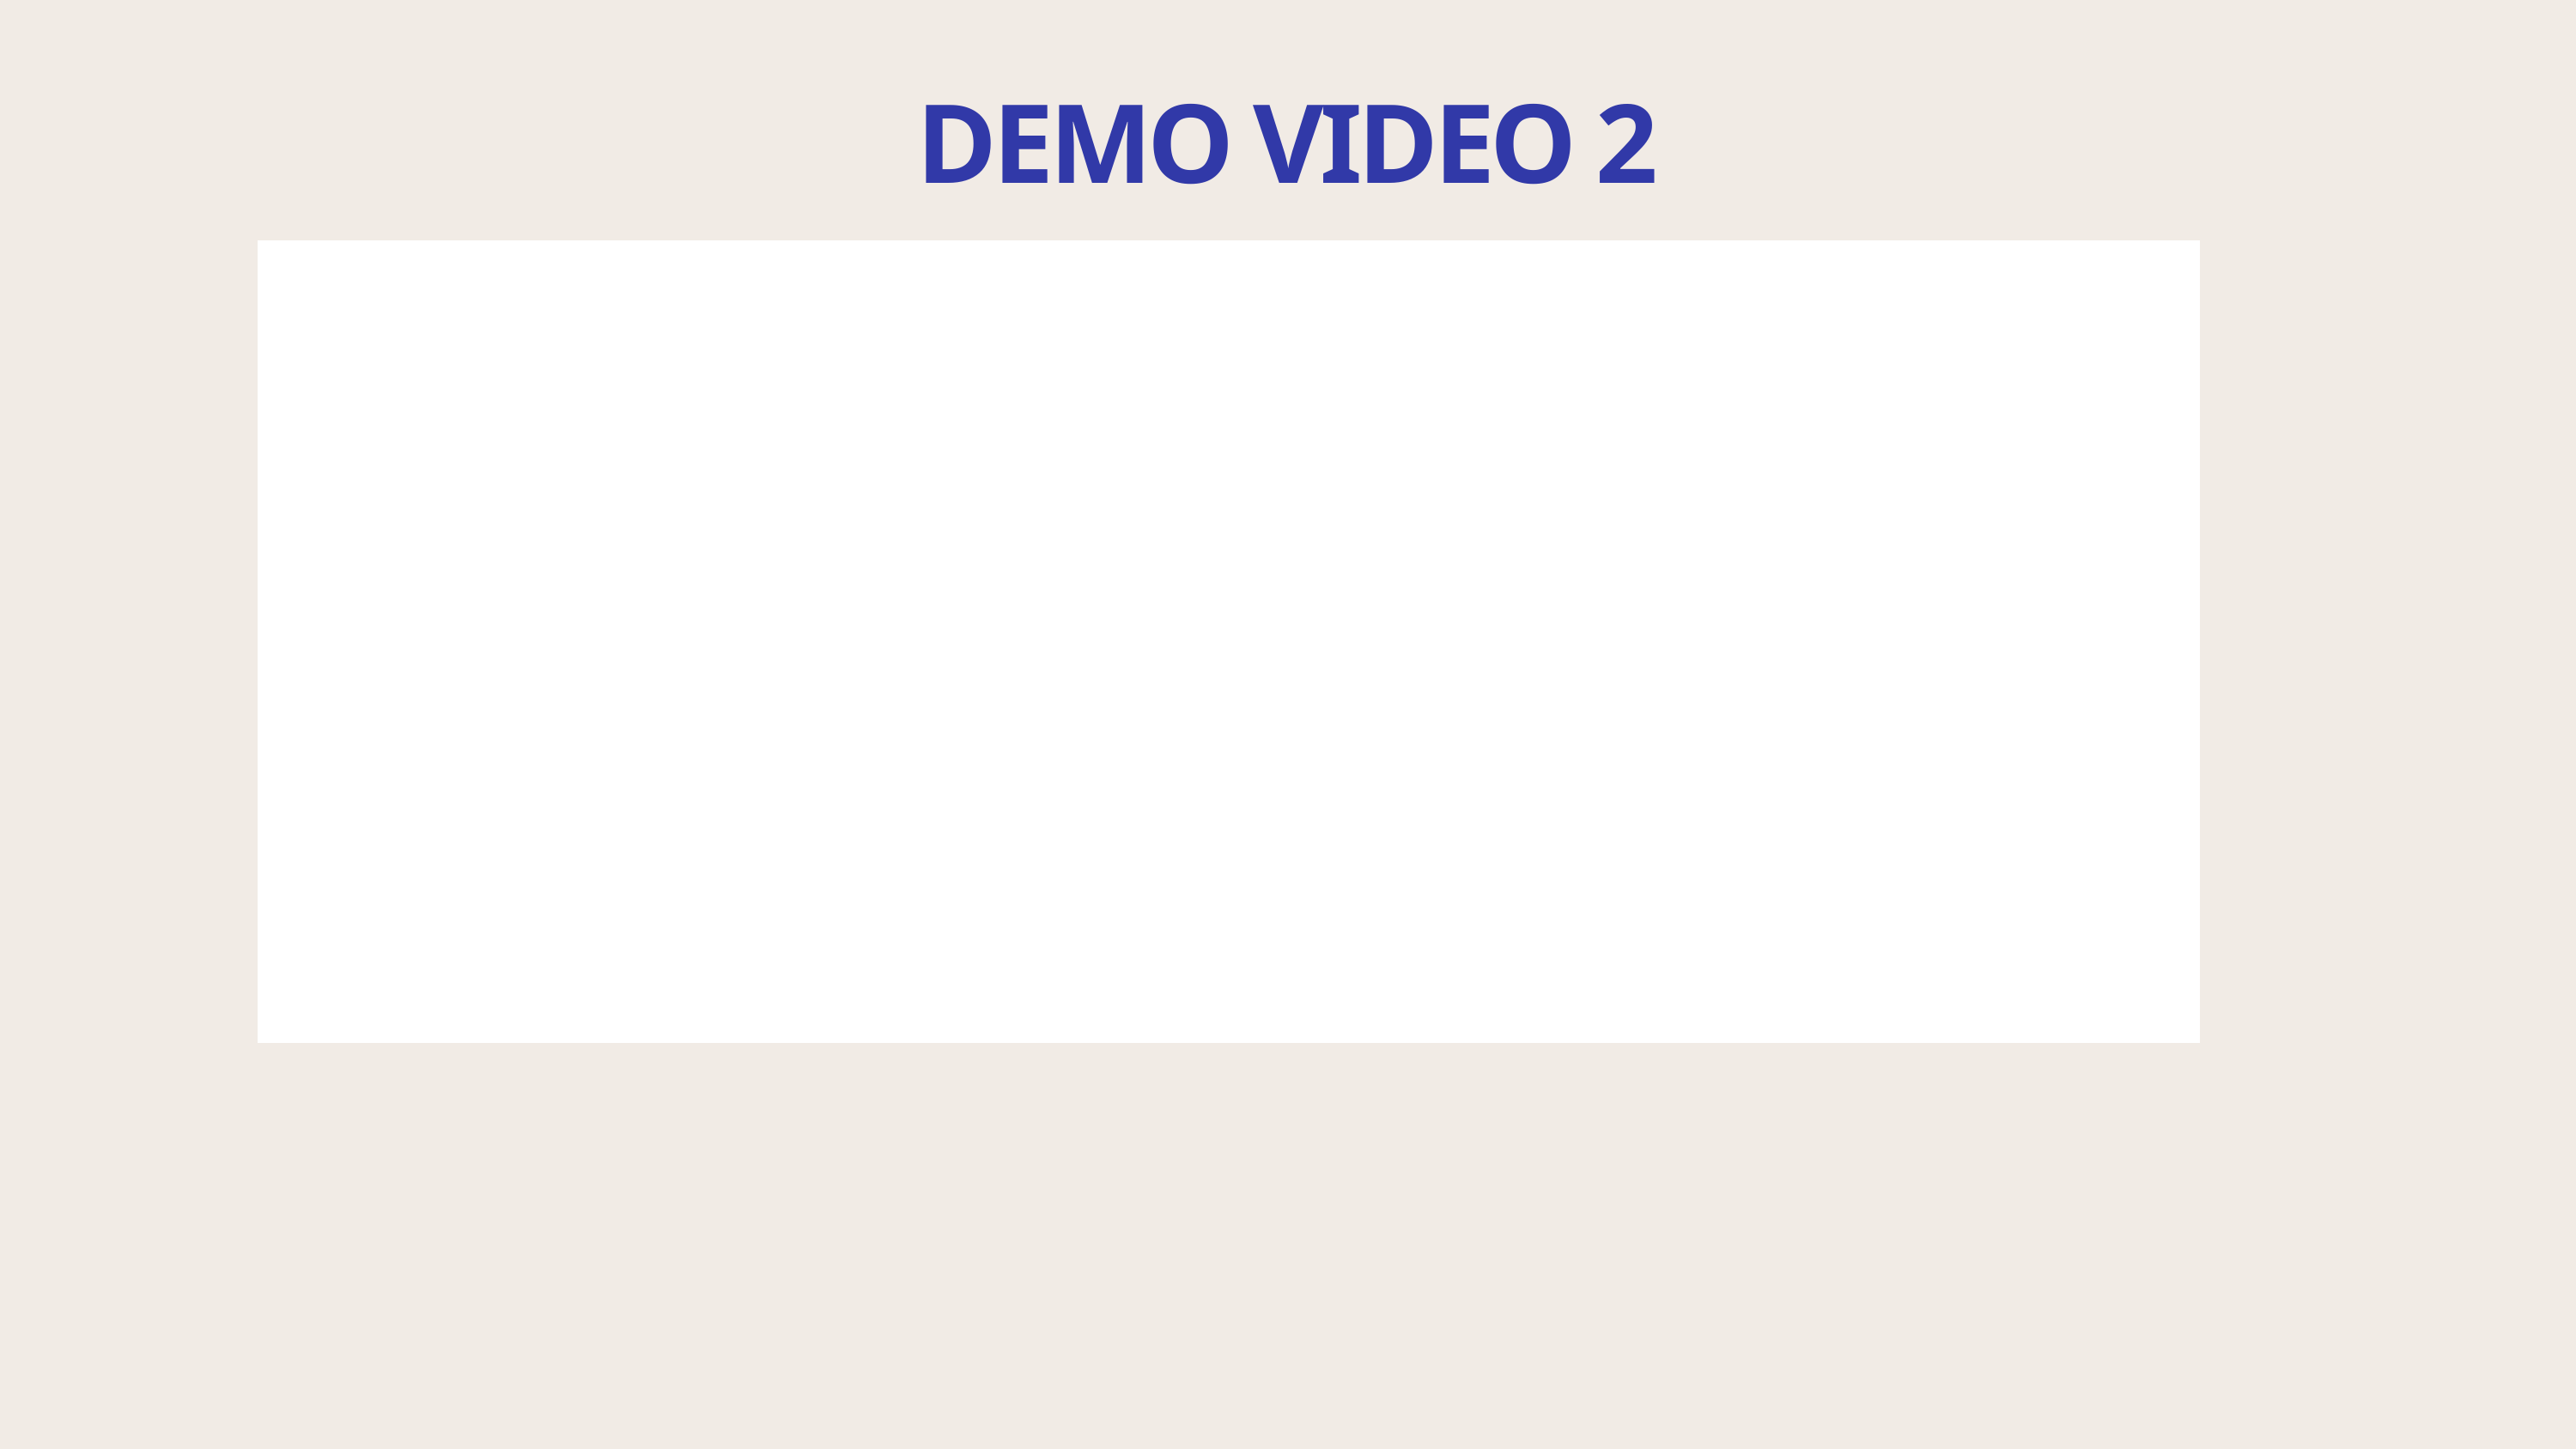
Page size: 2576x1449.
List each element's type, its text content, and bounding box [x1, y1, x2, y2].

text_box DEMO VIDEO 2 [112, 95, 2464, 205]
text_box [257, 239, 2201, 1044]
